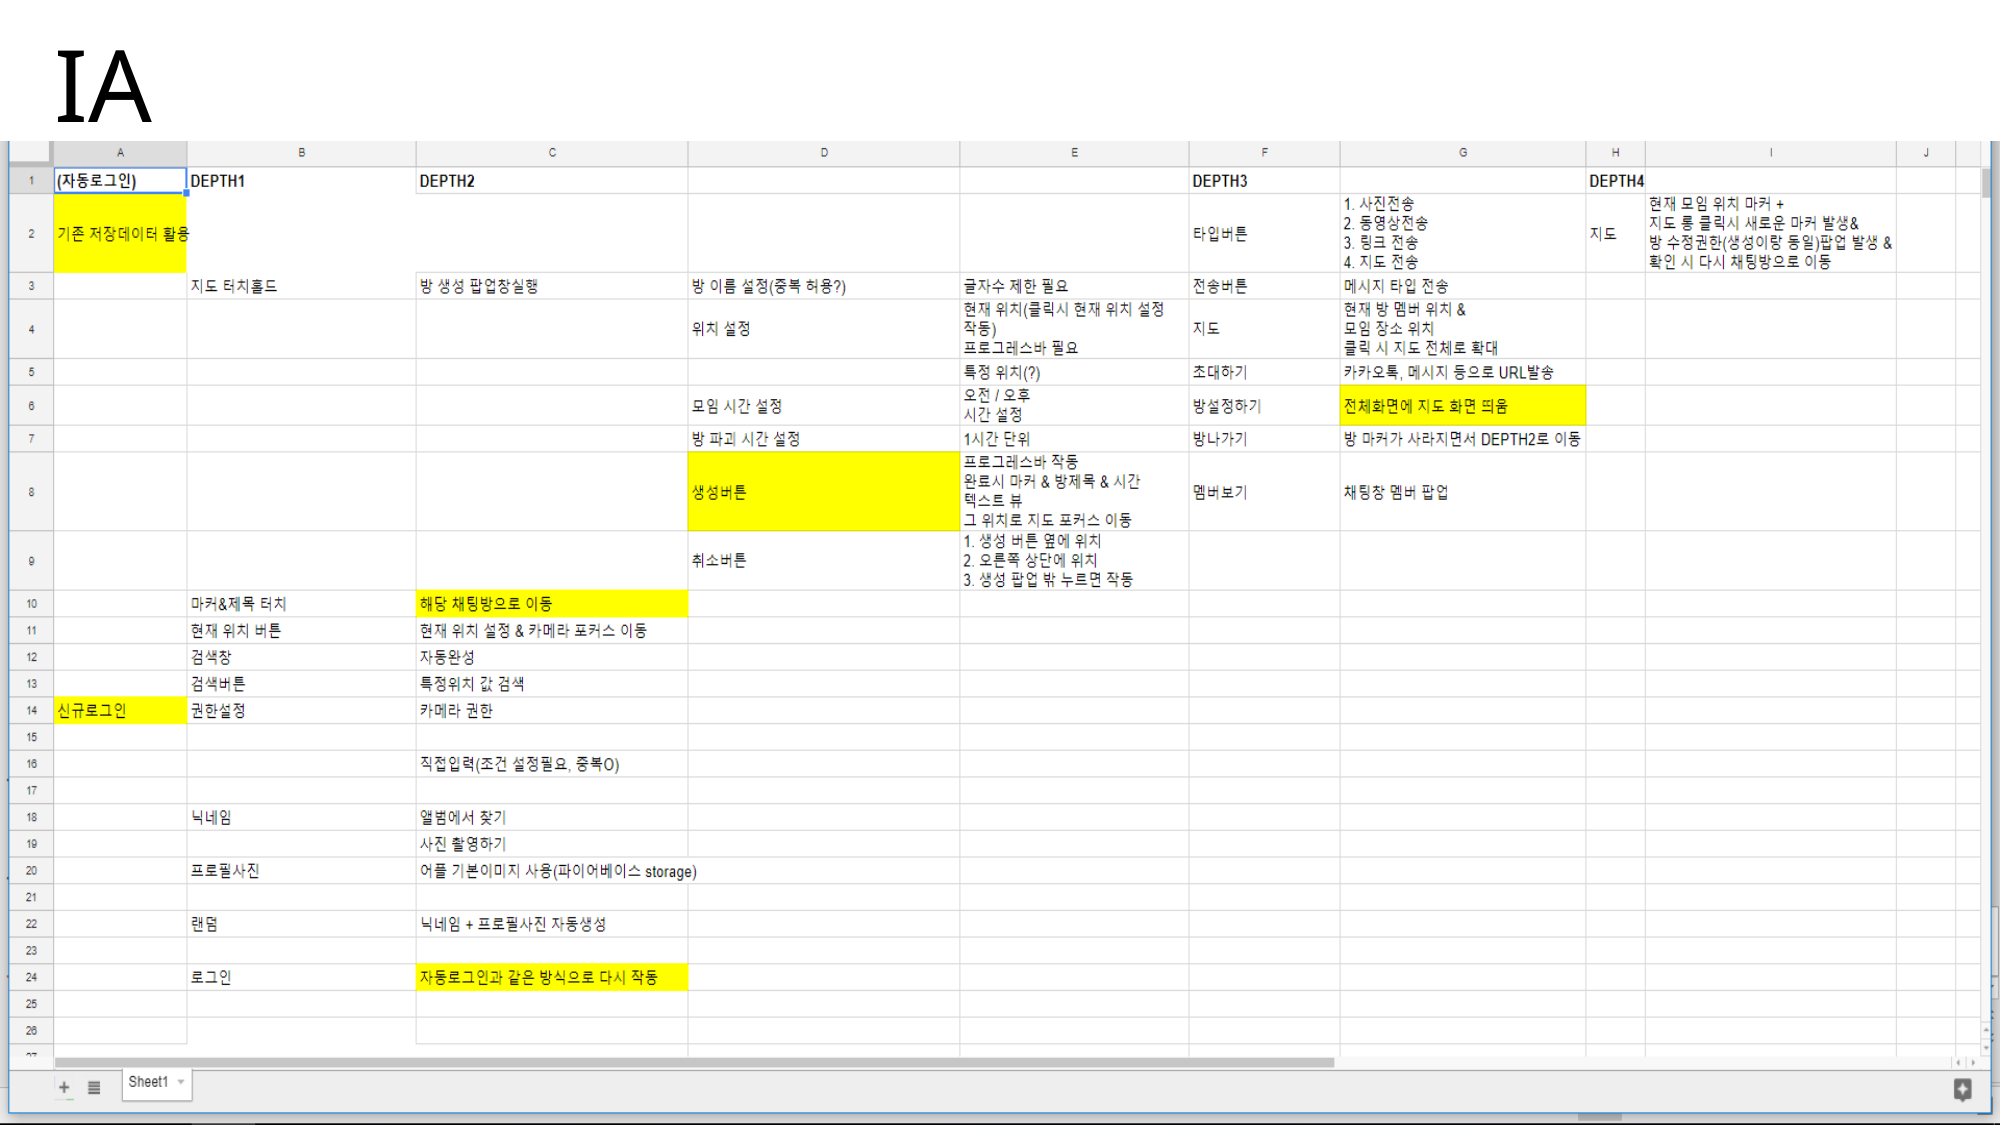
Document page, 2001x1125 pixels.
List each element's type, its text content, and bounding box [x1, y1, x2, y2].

text_box IA [0, 14, 900, 141]
picture [0, 141, 2000, 1125]
